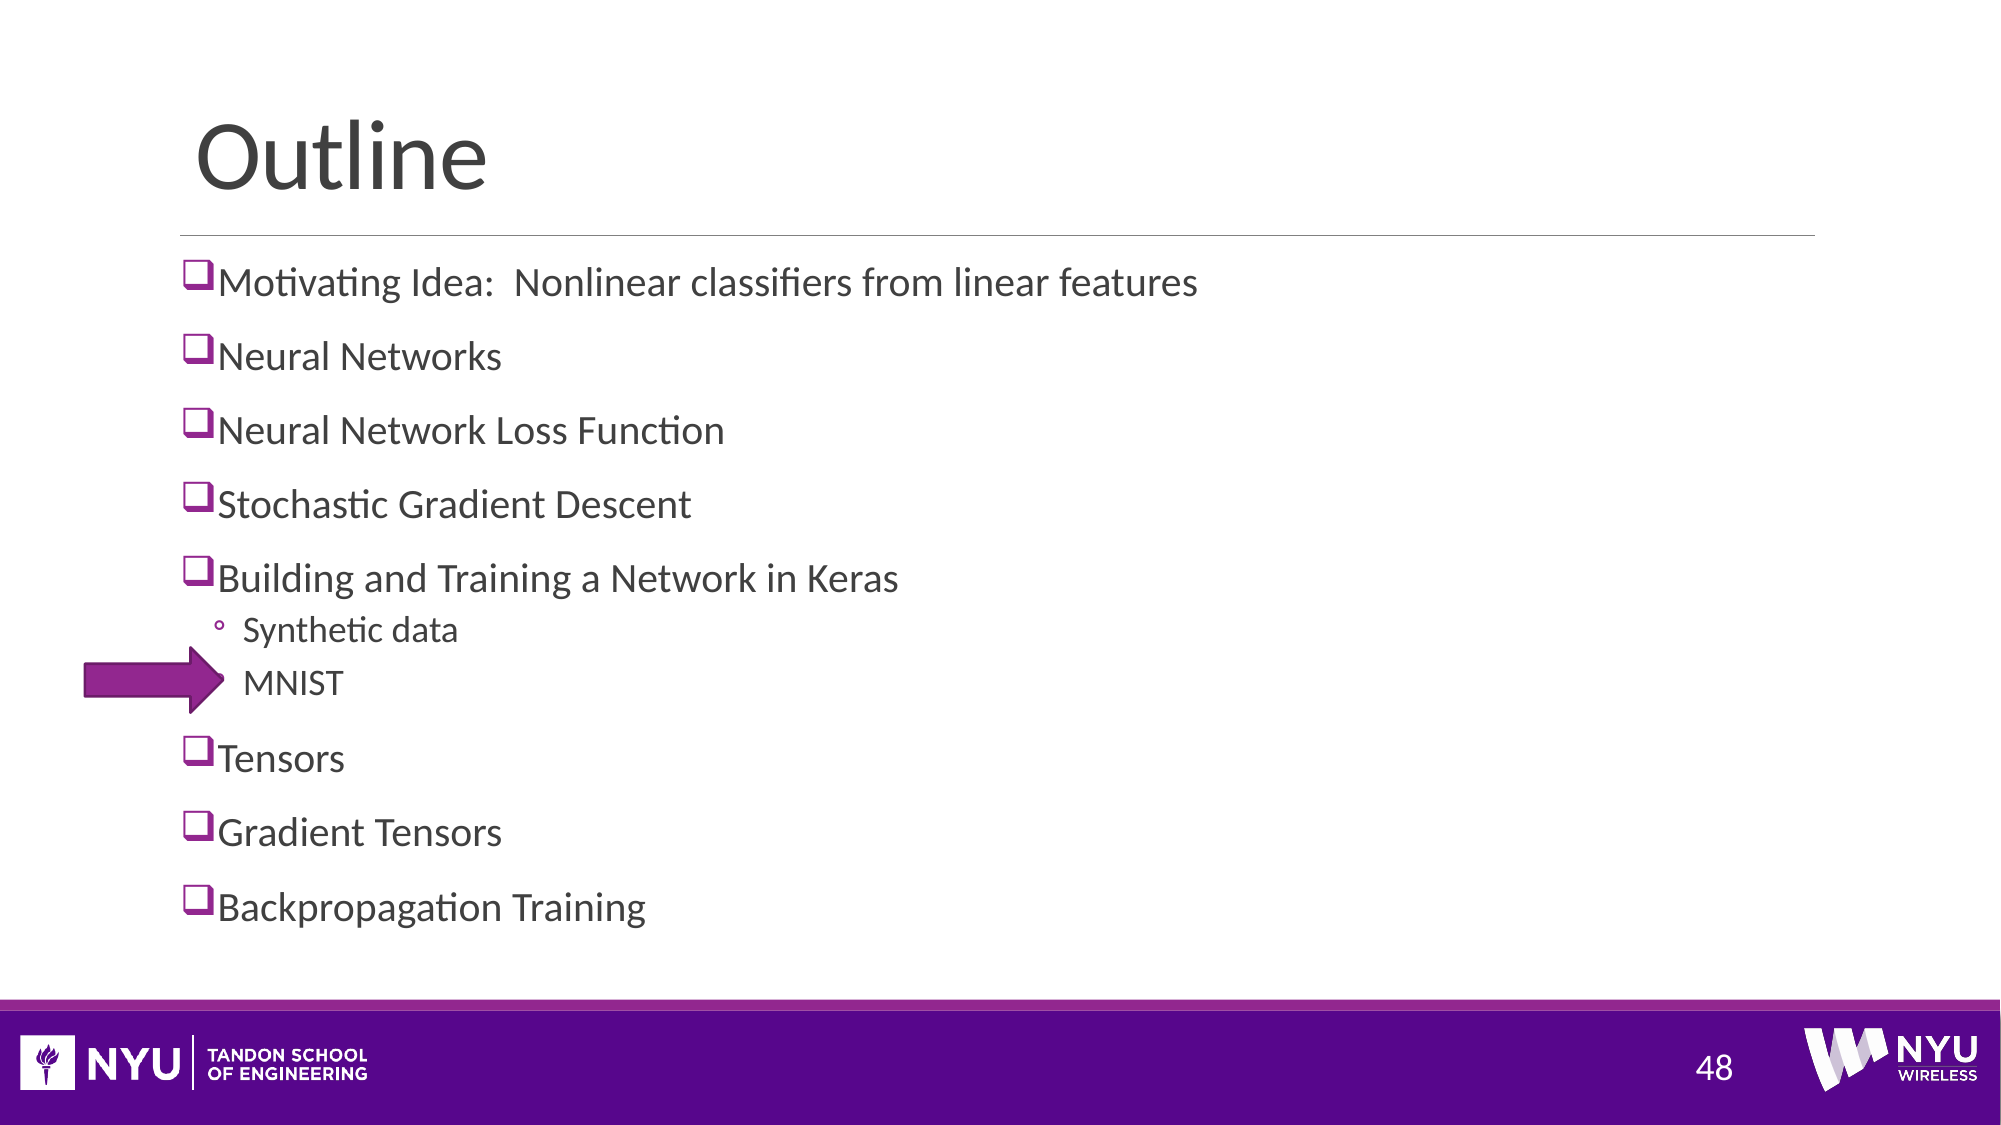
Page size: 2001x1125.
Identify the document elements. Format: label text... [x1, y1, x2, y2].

text_box [83, 646, 225, 714]
list Motivating Idea: Nonlinear classifiers from linear features Neural Networks Neural Network Loss Function Stochastic Gradient Descent Building and Training a Network in Keras Synthetic data MNIST Tensors Gradient Tensors Backpropagation Training [180, 252, 1830, 963]
slide_number 48 [1533, 1035, 1749, 1096]
title Outline [180, 47, 1830, 218]
